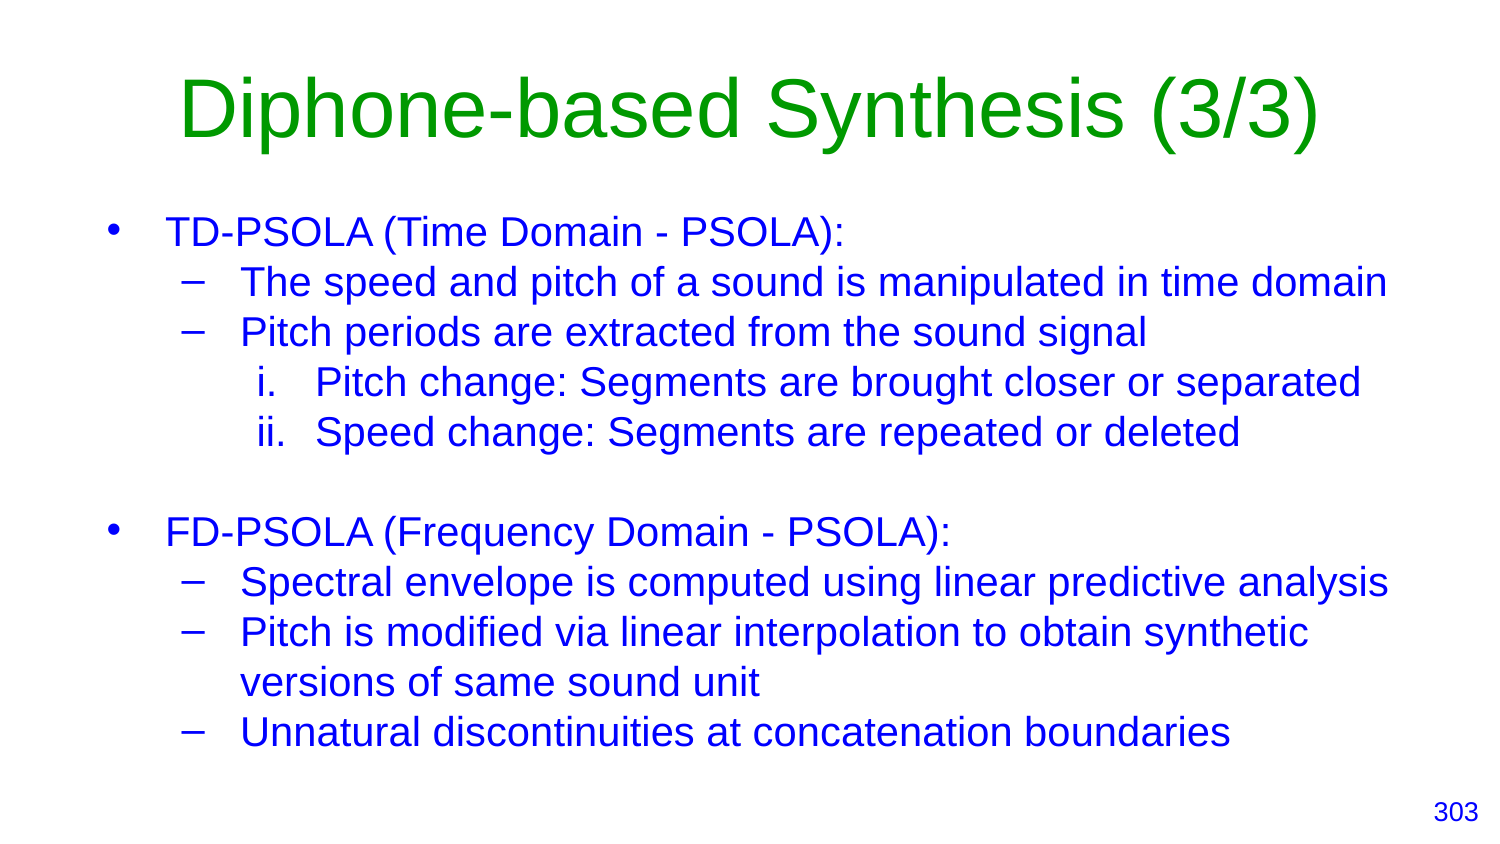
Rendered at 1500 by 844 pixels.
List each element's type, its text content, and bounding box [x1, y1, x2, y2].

title Diphone-based Synthesis (3/3) [75, 33, 1425, 175]
slide_number ‹#› [1403, 779, 1494, 844]
list TD-PSOLA (Time Domain - PSOLA): The speed and pitch of a sound is manipulated in time domain Pitch periods are extracted from the sound signal Pitch change: Segments are brought closer or separated Speed change: Segments are repeated or deleted FD-PSOLA (Frequency Domain - PSOLA): Spectral envelope is computed using linear predictive analysis Pitch is modified via linear interpolation to obtain synthetic versions of same sound unit Unnatural discontinuities at concatenation boundaries [75, 196, 1425, 754]
